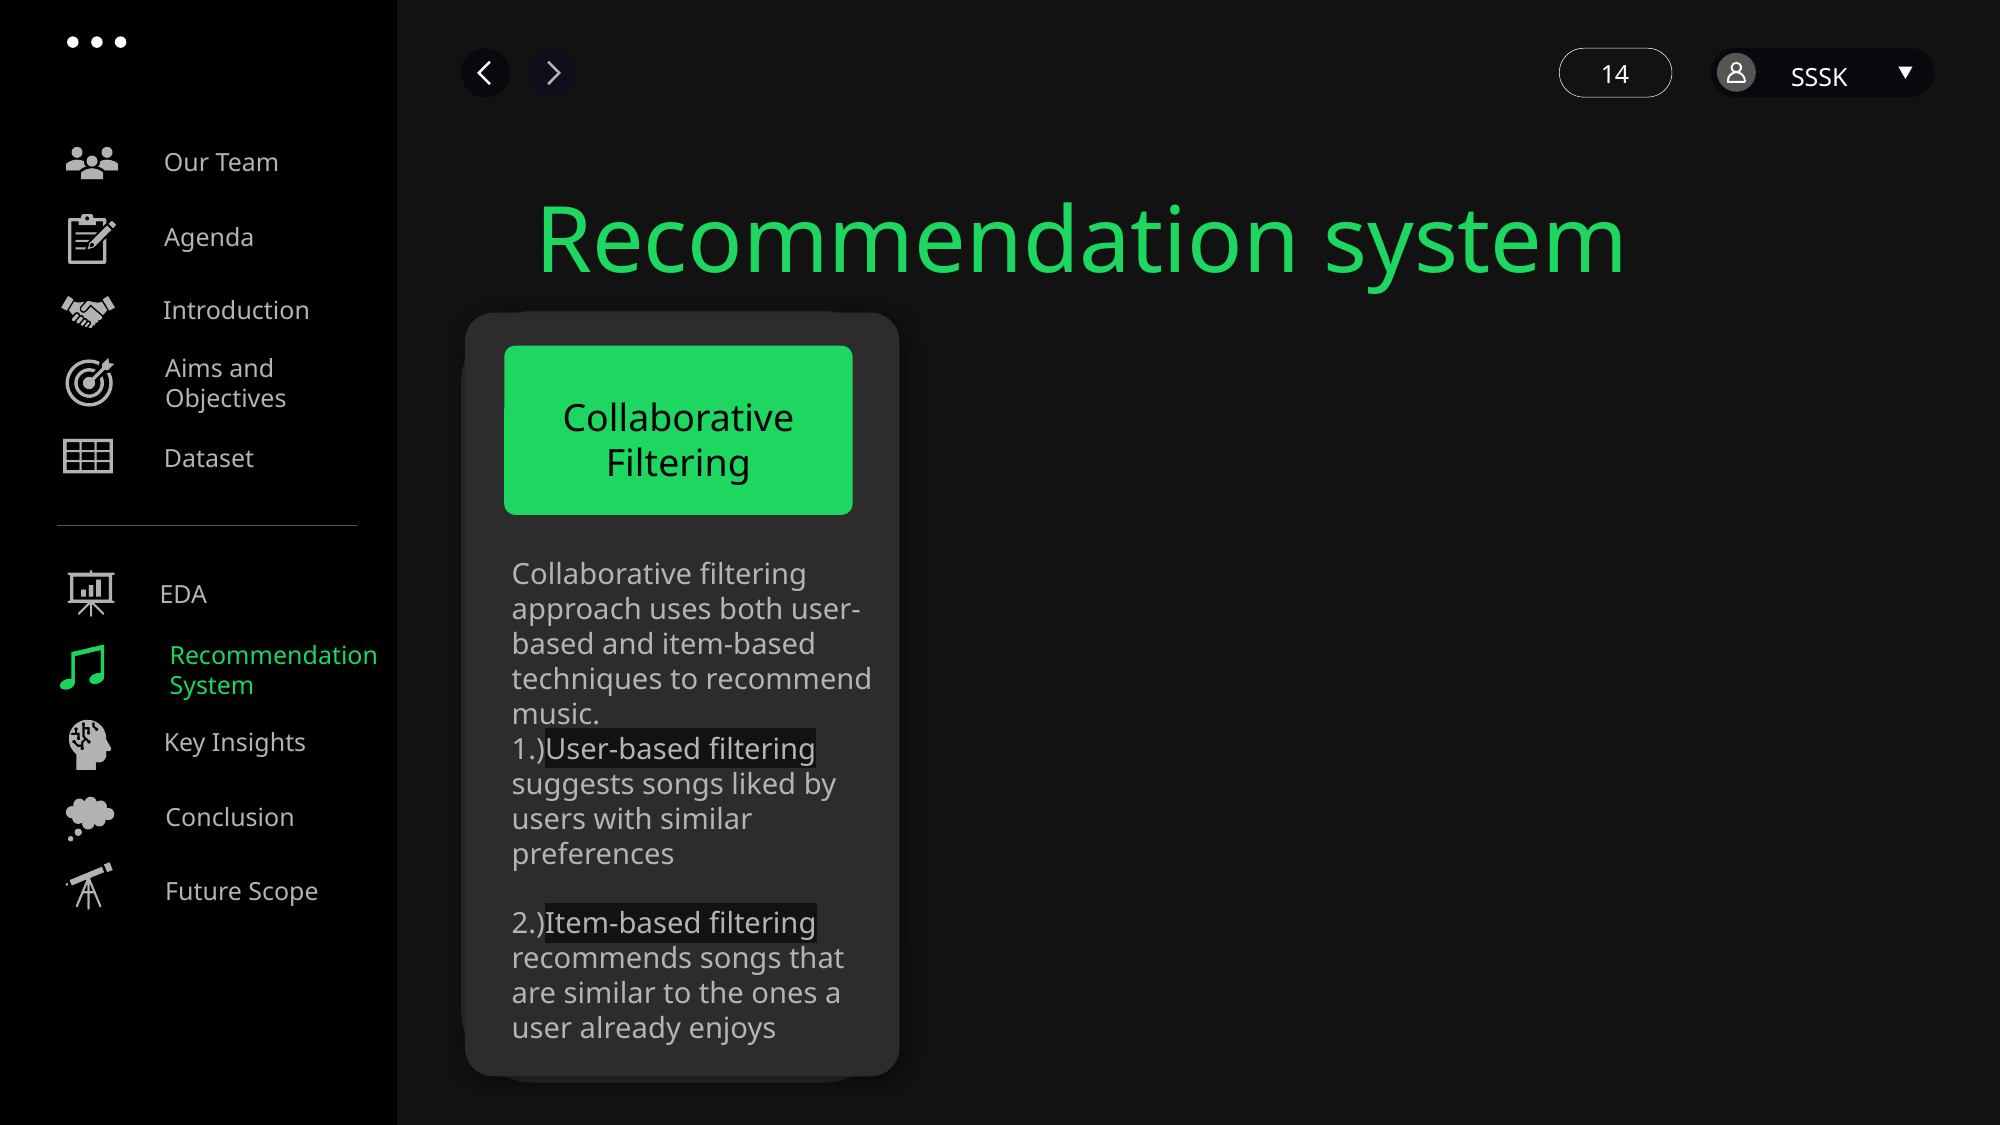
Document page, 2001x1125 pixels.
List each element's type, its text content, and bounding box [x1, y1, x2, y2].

picture [60, 352, 120, 412]
text_box Collaborative Filtering [519, 386, 838, 491]
text_box [1896, 65, 1915, 82]
picture [62, 133, 122, 193]
text_box Our Team [149, 138, 295, 184]
text_box Conclusion [150, 793, 311, 839]
text_box Collaborative filtering approach uses both user-based and item-based techniques to recommend music. 1.)User-based filtering suggests songs liked by users with similar preferences 2.)Item-based filtering recommends songs that are similar to the ones a user already enjoys [496, 547, 892, 1053]
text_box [66, 36, 127, 48]
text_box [461, 48, 510, 98]
text_box Dataset [149, 434, 270, 480]
text_box Future Scope [150, 867, 334, 913]
picture [58, 282, 118, 342]
text_box Aims and Objectives [150, 345, 302, 420]
text_box Recommendation System [154, 631, 400, 707]
text_box [463, 311, 901, 1078]
text_box SSSK [1776, 53, 1863, 99]
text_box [527, 48, 577, 98]
text_box Recommendation system [520, 173, 1645, 299]
text_box [1715, 51, 1757, 93]
picture [58, 426, 118, 486]
picture [59, 209, 119, 269]
picture [61, 563, 121, 623]
text_box Introduction [148, 287, 326, 333]
text_box EDA [144, 570, 223, 616]
picture [60, 715, 120, 775]
picture [52, 637, 112, 697]
picture [60, 789, 120, 849]
text_box Agenda [149, 213, 270, 259]
text_box [503, 344, 854, 516]
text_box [1559, 48, 1691, 98]
text_box [0, 0, 397, 1125]
text_box [1709, 46, 1936, 99]
picture [59, 856, 119, 916]
text_box Key Insights [148, 719, 322, 764]
text_box [1726, 61, 1746, 83]
